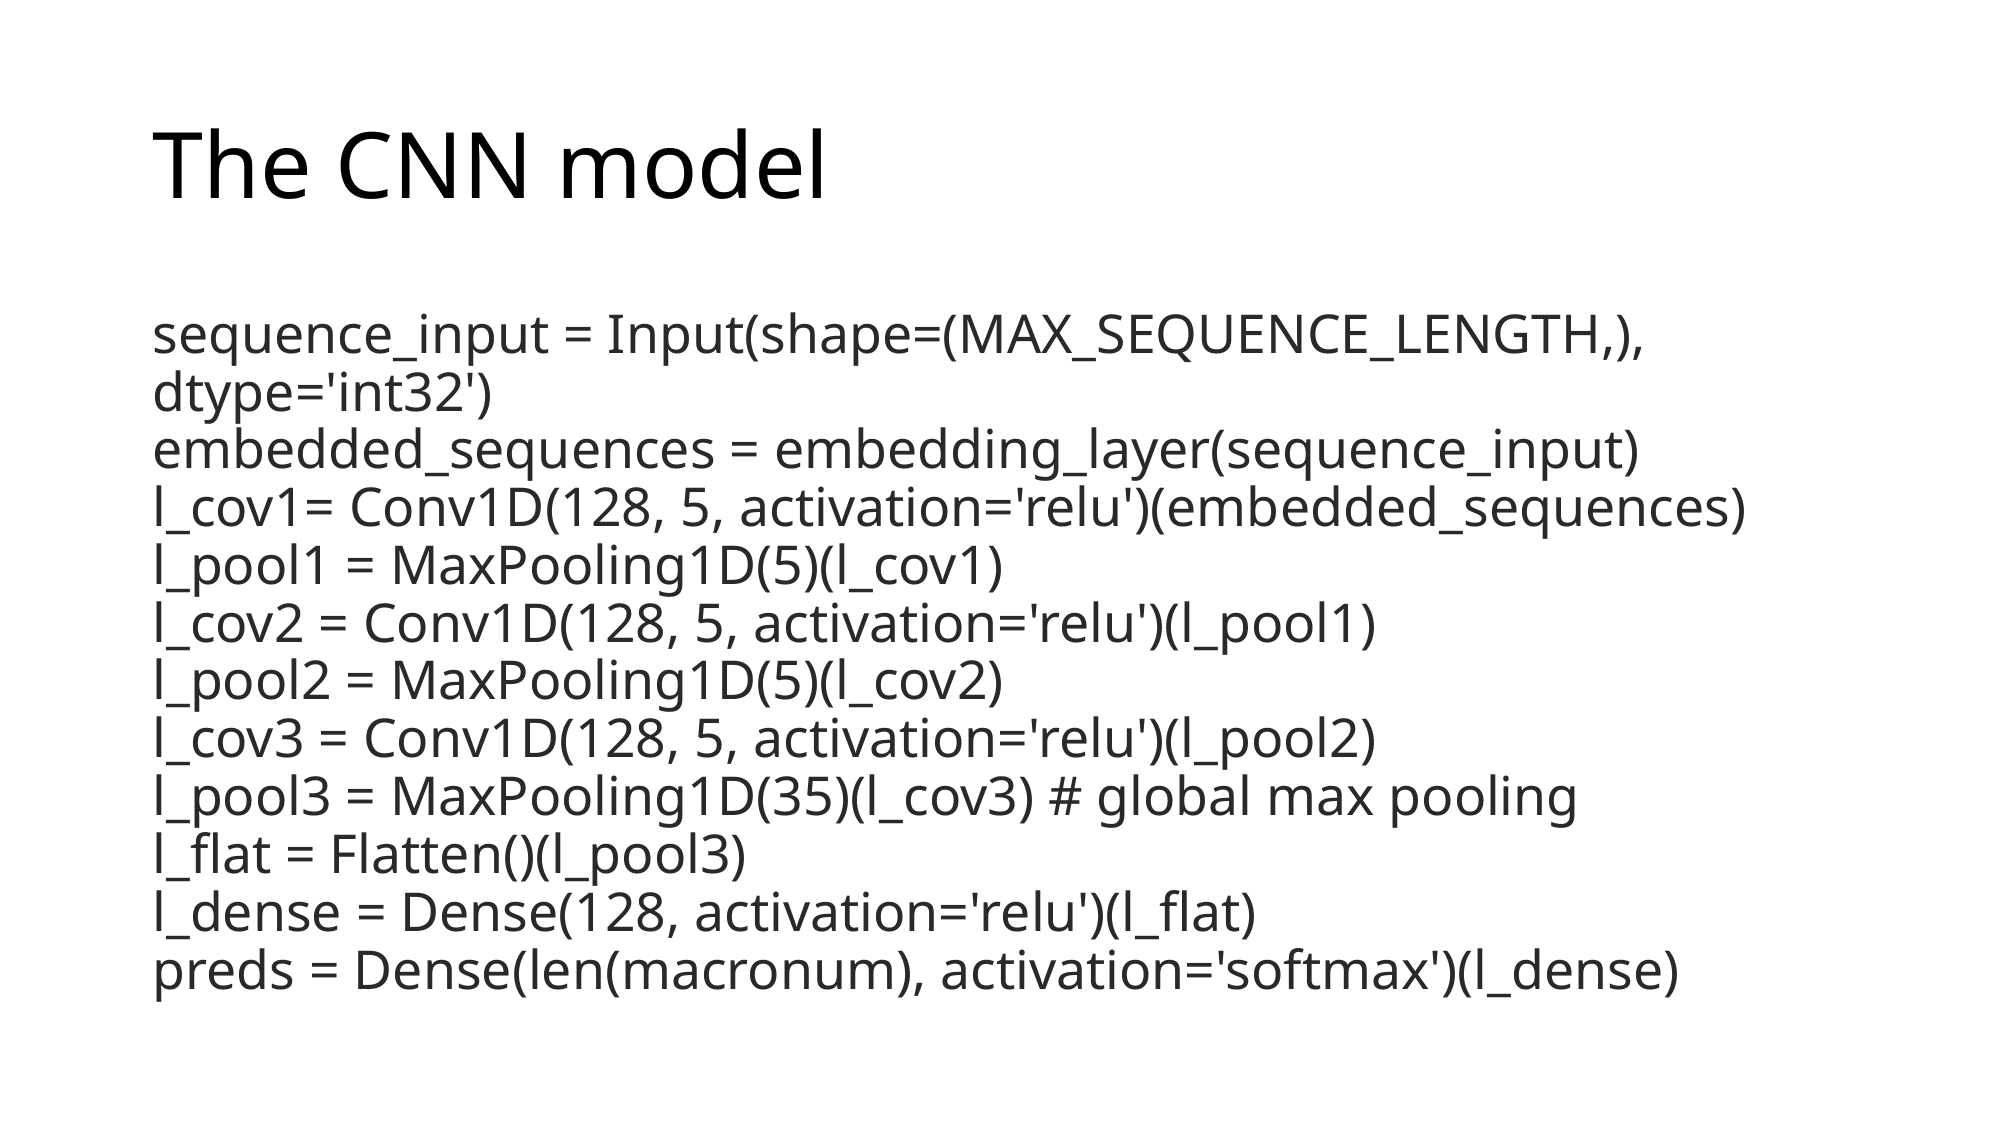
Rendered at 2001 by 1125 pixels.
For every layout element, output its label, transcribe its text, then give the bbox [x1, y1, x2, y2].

list sequence_input = Input(shape=(MAX_SEQUENCE_LENGTH,), dtype='int32') embedded_sequences = embedding_layer(sequence_input) l_cov1= Conv1D(128, 5, activation='relu')(embedded_sequences) l_pool1 = MaxPooling1D(5)(l_cov1) l_cov2 = Conv1D(128, 5, activation='relu')(l_pool1) l_pool2 = MaxPooling1D(5)(l_cov2) l_cov3 = Conv1D(128, 5, activation='relu')(l_pool2) l_pool3 = MaxPooling1D(35)(l_cov3) # global max pooling l_flat = Flatten()(l_pool3) l_dense = Dense(128, activation='relu')(l_flat) preds = Dense(len(macronum), activation='softmax')(l_dense) [137, 299, 1863, 1014]
title The CNN model [137, 59, 1863, 278]
